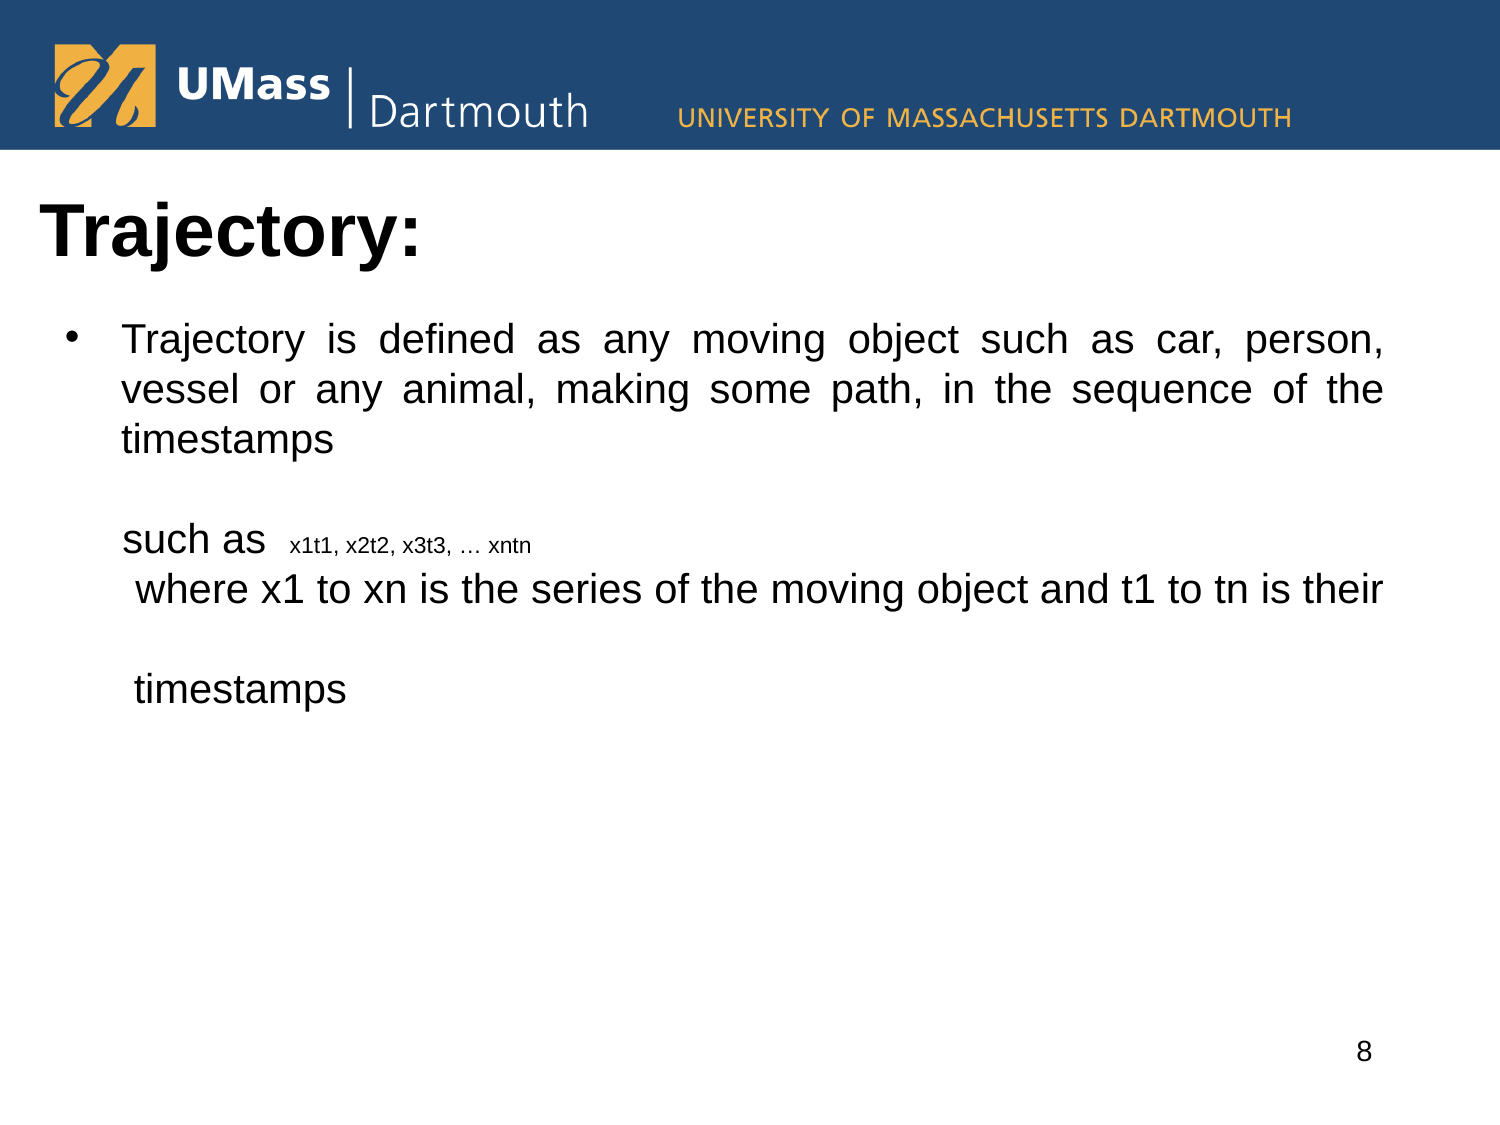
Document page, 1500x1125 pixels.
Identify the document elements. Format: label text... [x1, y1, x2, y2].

text_box Trajectory is defined as any moving object such as car, person, vessel or any animal, making some path, in the sequence of the timestamps such as x1t1, x2t2, x3t3, … xntn where x1 to xn is the series of the moving object and t1 to tn is their timestamps [49, 303, 1400, 719]
slide_number 8 [1074, 1024, 1388, 1101]
title Trajectory: [24, 203, 1301, 280]
picture [0, 0, 1500, 150]
